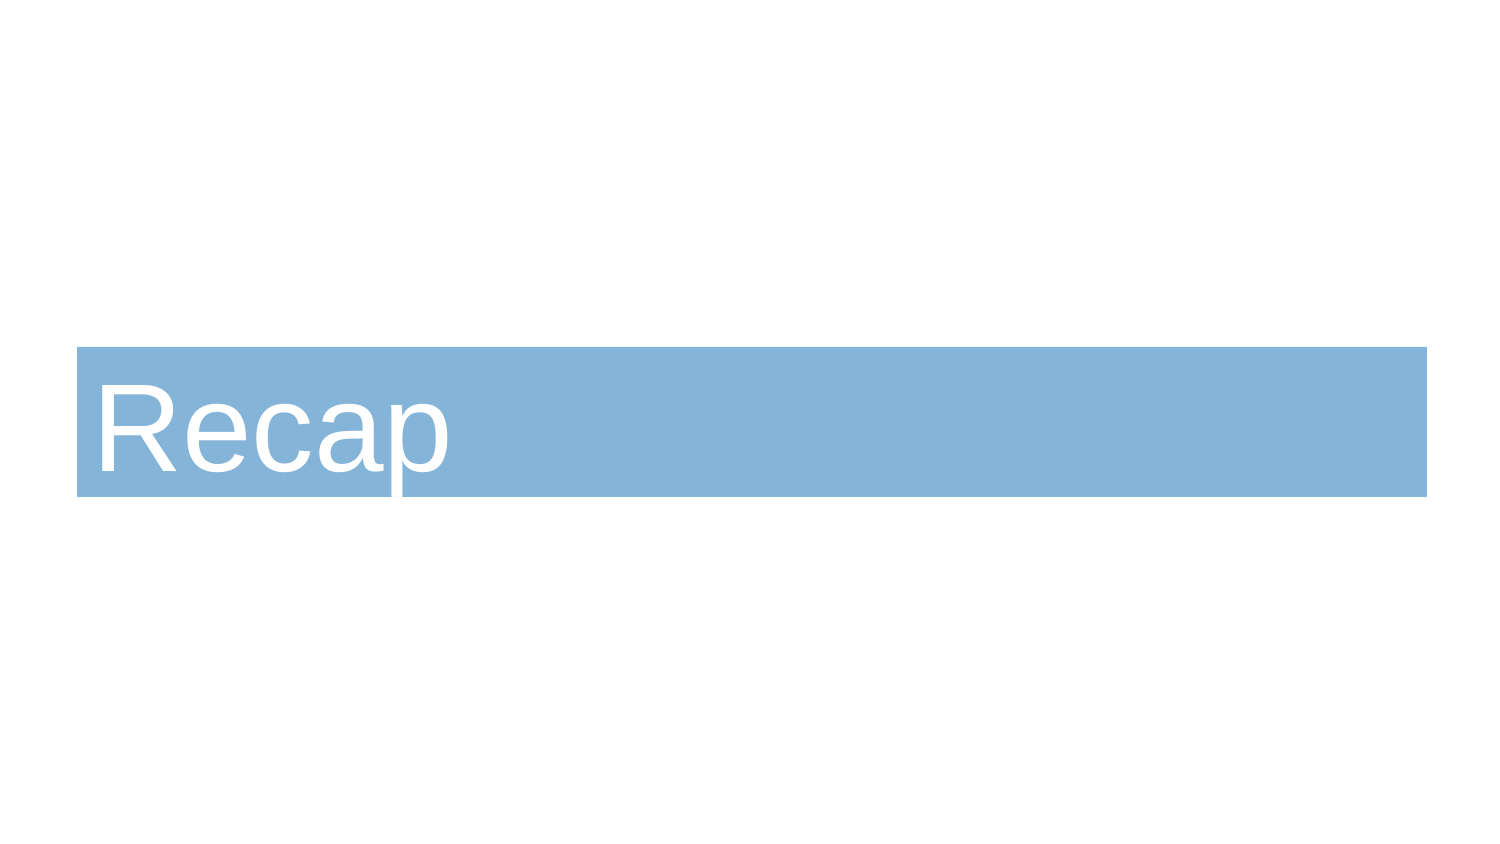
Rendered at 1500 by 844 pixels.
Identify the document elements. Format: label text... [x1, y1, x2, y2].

text_box Recap [77, 346, 1427, 497]
